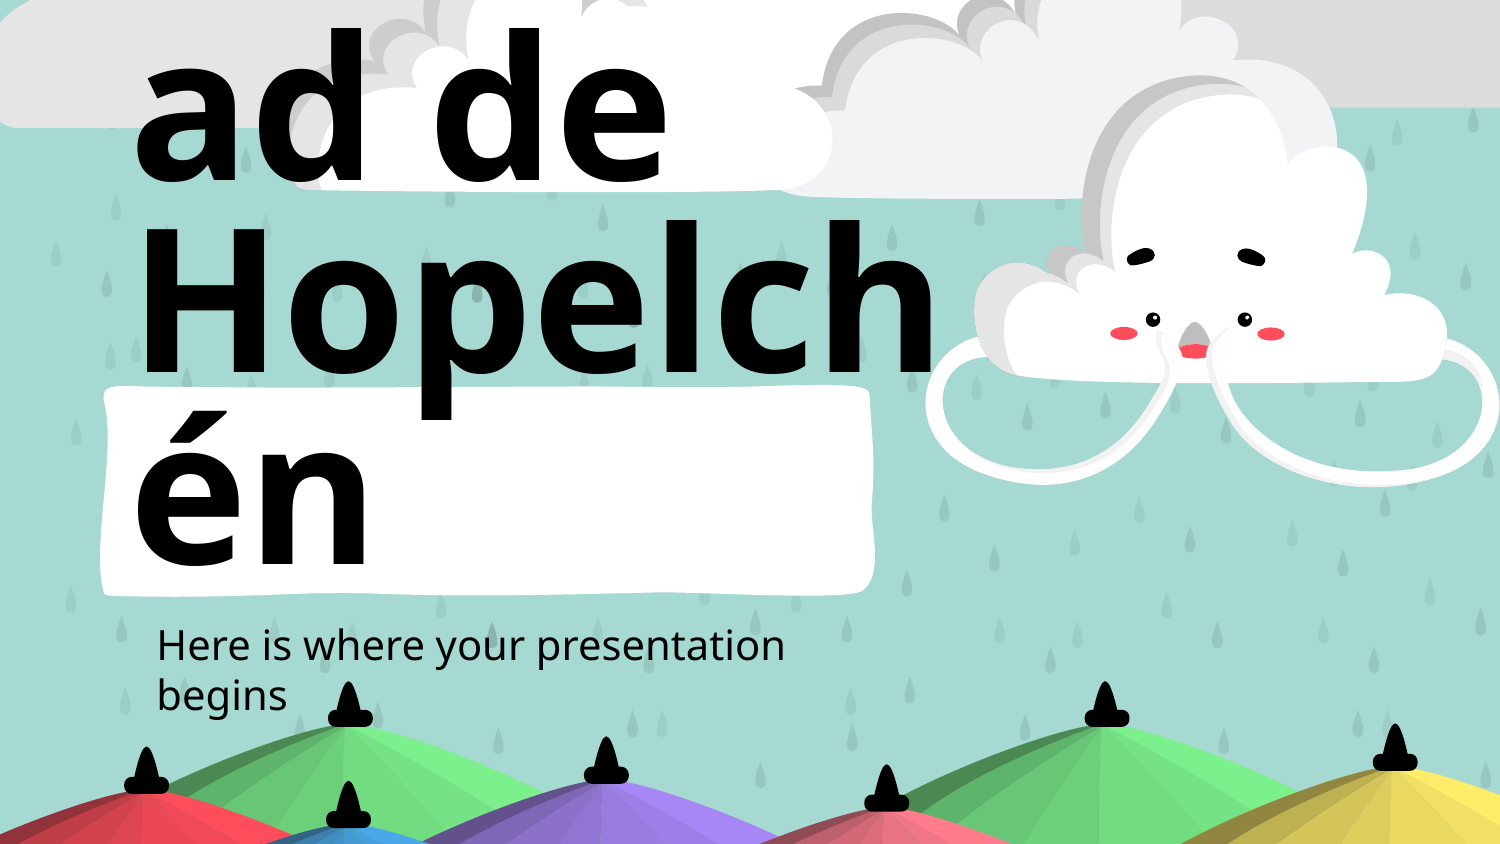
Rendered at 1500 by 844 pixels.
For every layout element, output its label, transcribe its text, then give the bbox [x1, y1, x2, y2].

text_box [899, 75, 1500, 488]
subtitle Here is where your presentation begins [141, 604, 903, 683]
title Inundacion en la comunidad de Hopelchén [114, 176, 1065, 619]
text_box [100, 386, 114, 596]
